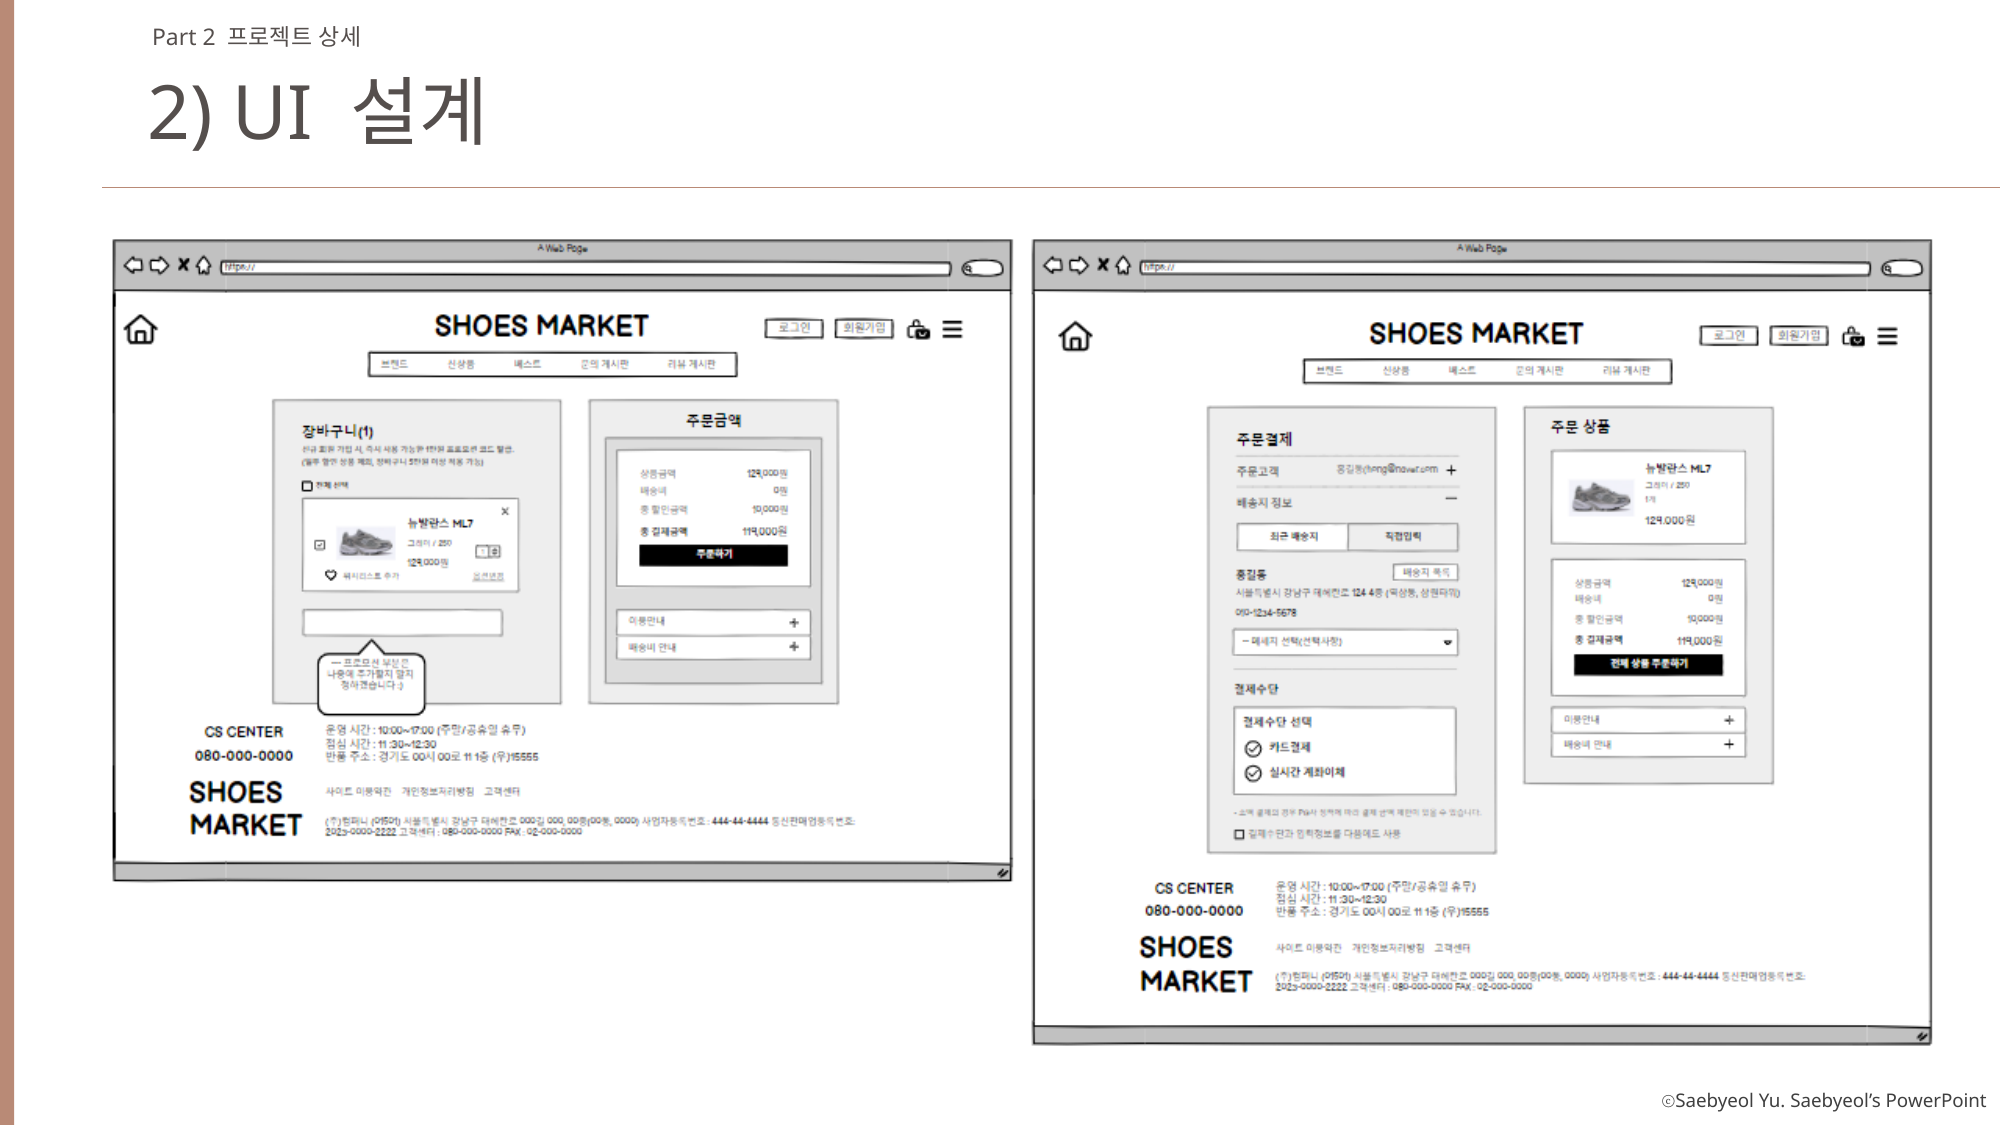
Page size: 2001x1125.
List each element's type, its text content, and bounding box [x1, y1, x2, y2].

text_box Part 2 프로젝트 상세 [137, 15, 377, 58]
text_box 2) UI 설계 [133, 57, 521, 163]
picture [102, 224, 1951, 1060]
text_box [0, 0, 15, 1125]
